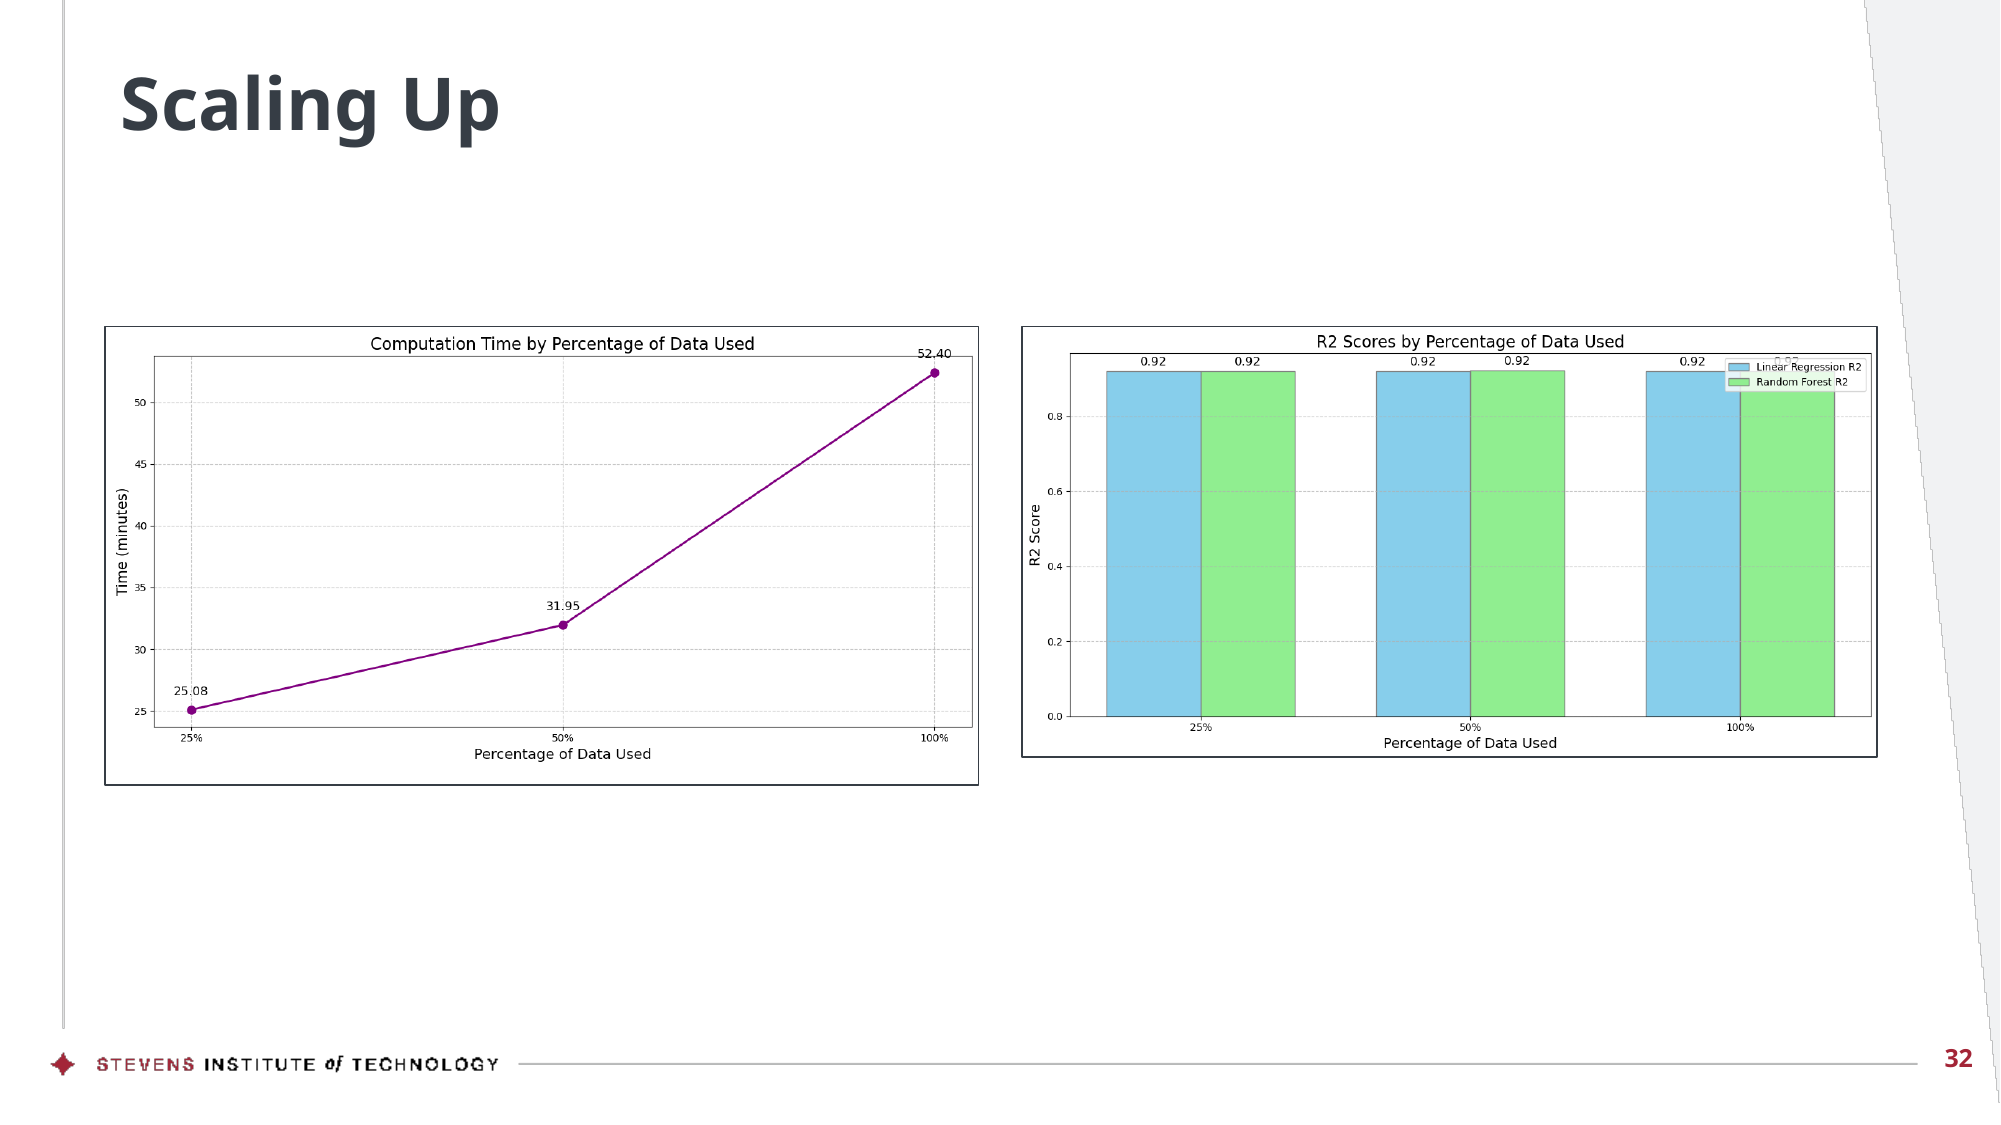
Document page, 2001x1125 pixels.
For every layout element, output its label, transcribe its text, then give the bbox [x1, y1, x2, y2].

title Scaling Up [105, 59, 1863, 192]
slide_number ‹#› [1538, 1029, 1988, 1090]
picture [0, 0, 2000, 1125]
